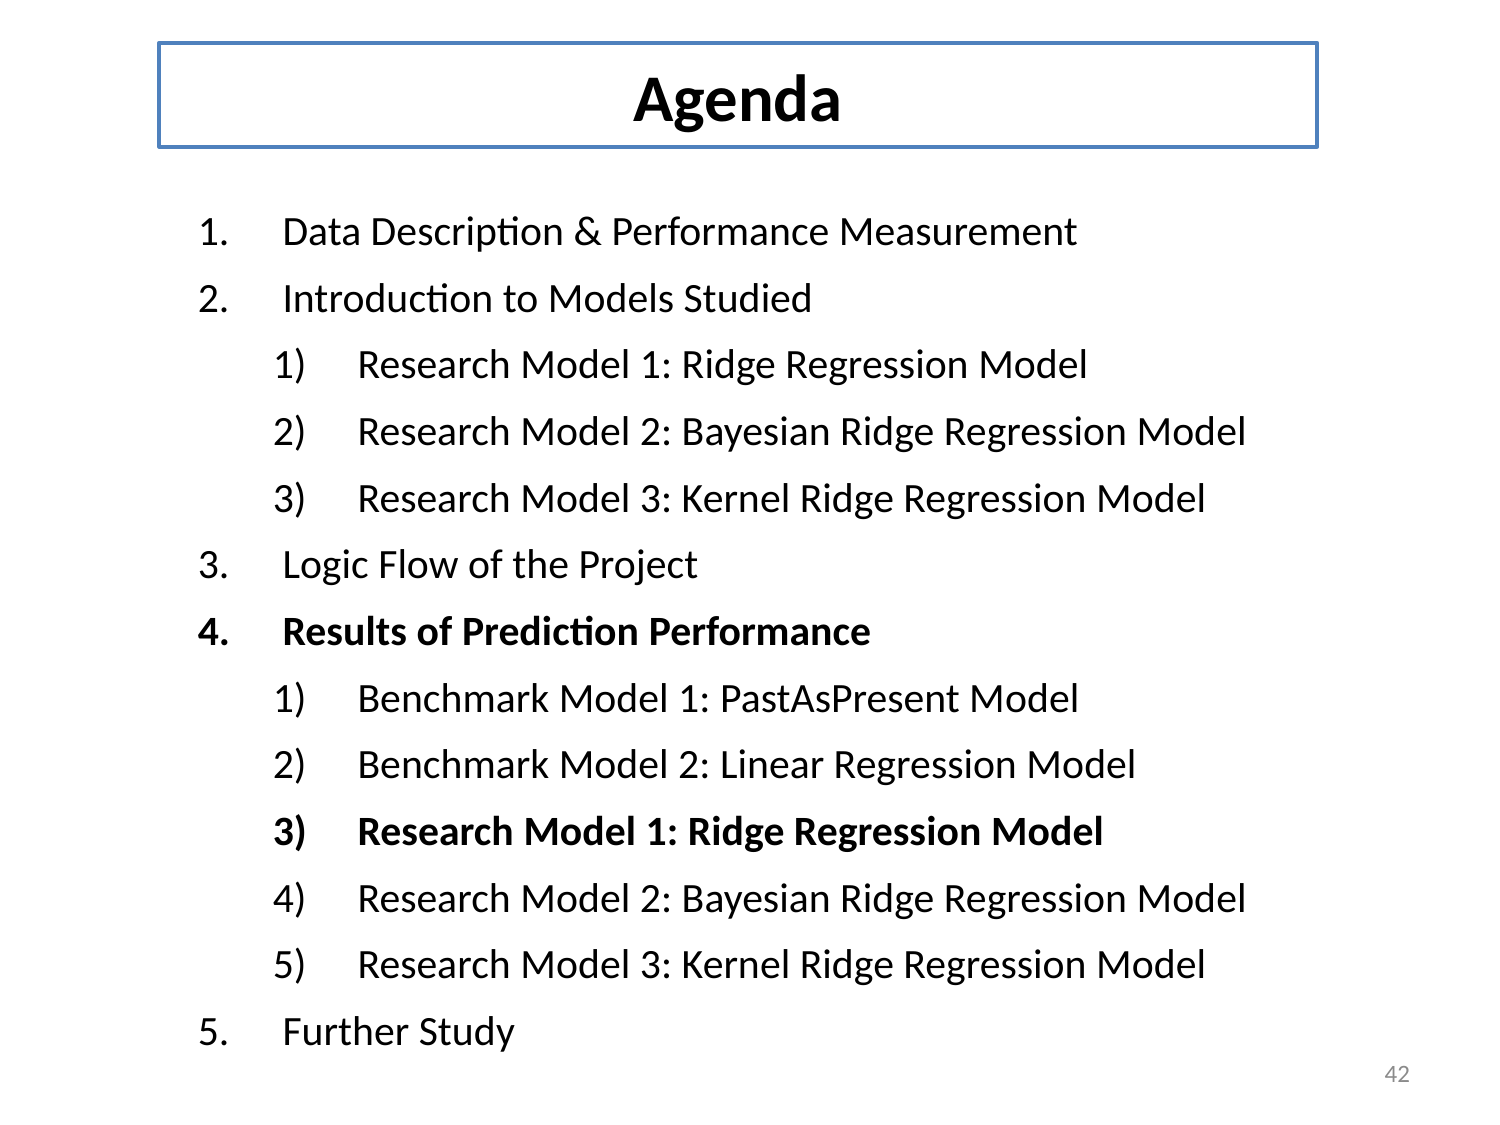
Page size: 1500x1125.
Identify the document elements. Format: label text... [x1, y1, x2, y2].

list Data Description & Performance Measurement Introduction to Models Studied Research Model 1: Ridge Regression Model Research Model 2: Bayesian Ridge Regression Model Research Model 3: Kernel Ridge Regression Model Logic Flow of the Project Results of Prediction Performance Benchmark Model 1: PastAsPresent Model Benchmark Model 2: Linear Regression Model Research Model 1: Ridge Regression Model Research Model 2: Bayesian Ridge Regression Model Research Model 3: Kernel Ridge Regression Model Further Study [183, 196, 1368, 939]
slide_number 42 [1074, 1042, 1425, 1103]
title Agenda [157, 41, 1319, 149]
